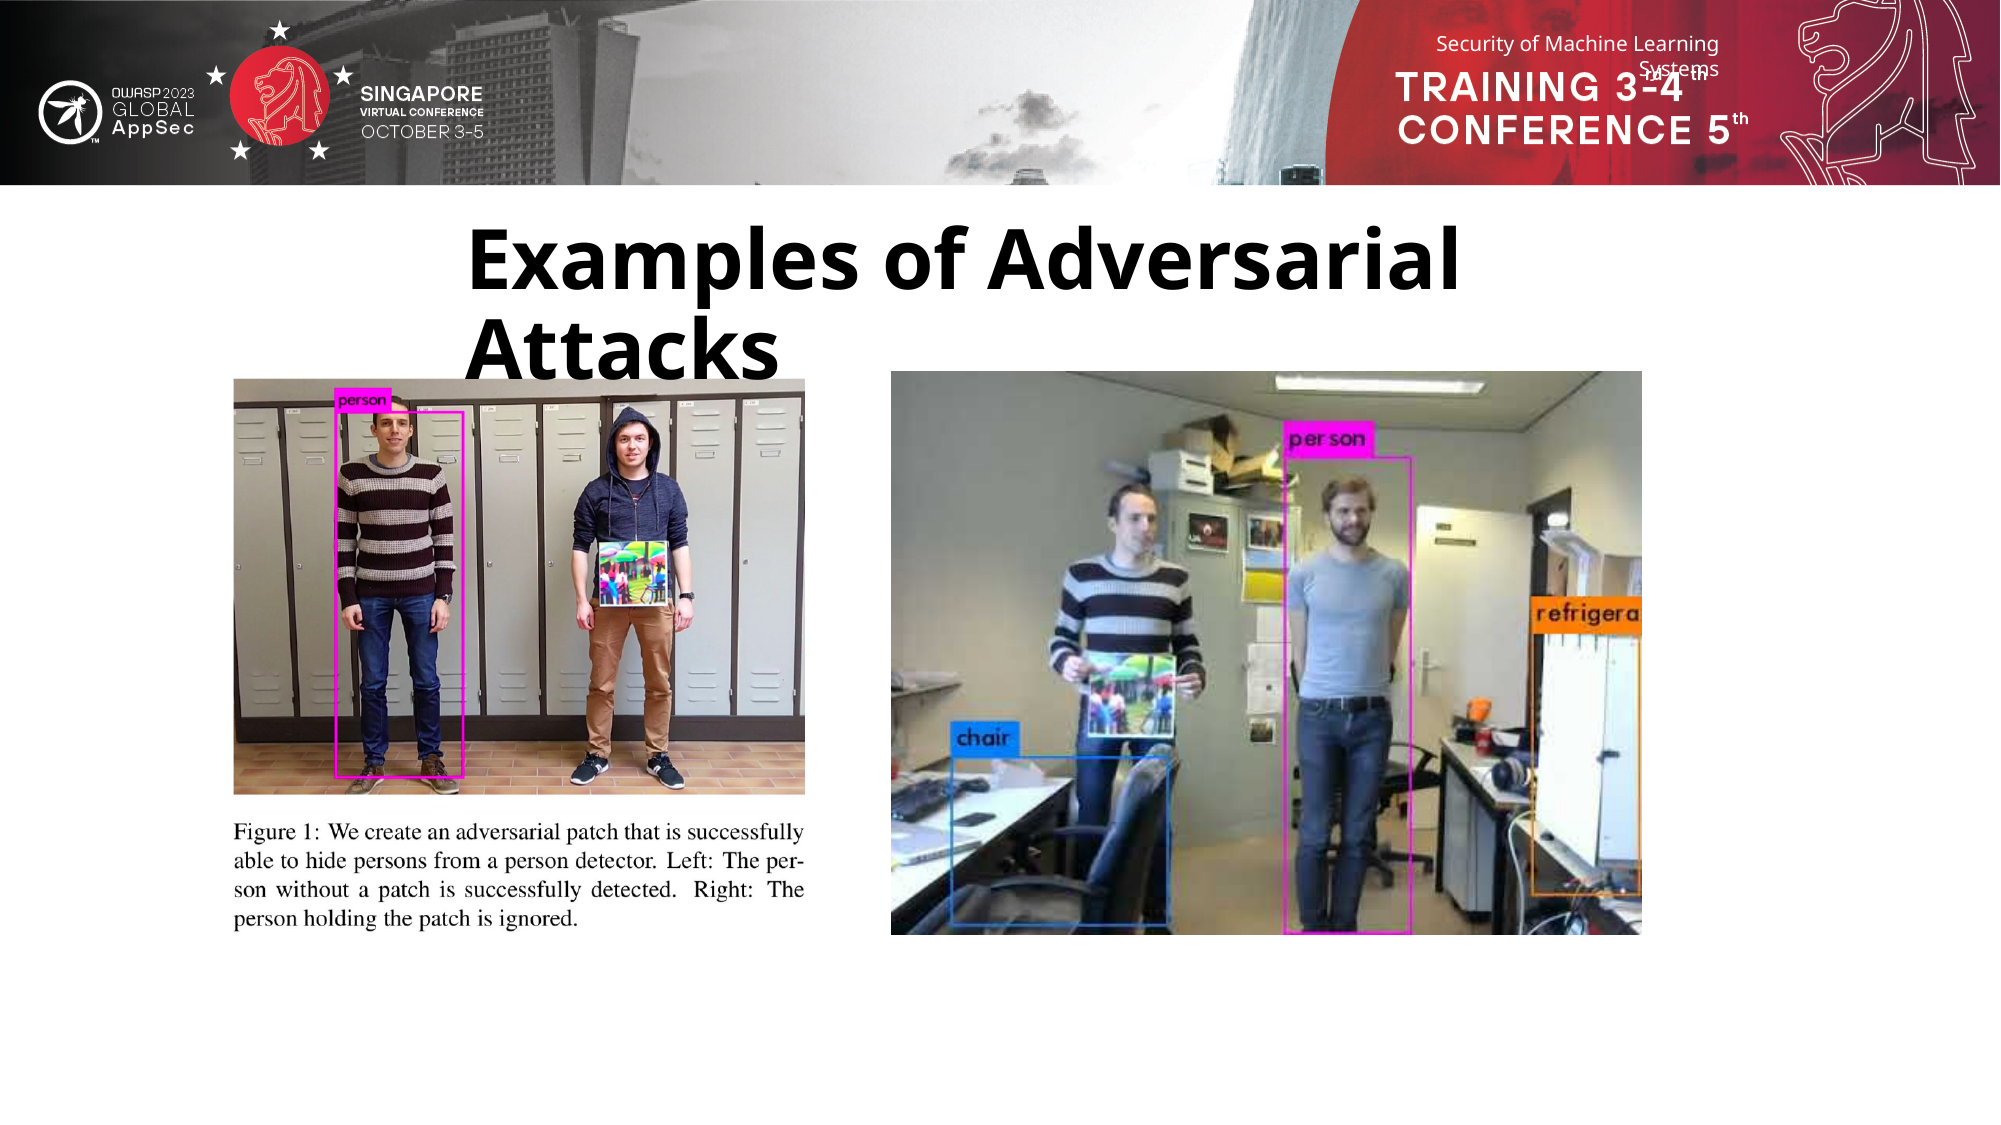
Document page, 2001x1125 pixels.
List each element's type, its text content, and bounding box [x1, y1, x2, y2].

picture [0, 0, 2000, 1125]
text_box Security of Machine Learning Systems [1346, 23, 1735, 88]
text_box Examples of Adversarial Attacks [450, 210, 1591, 334]
